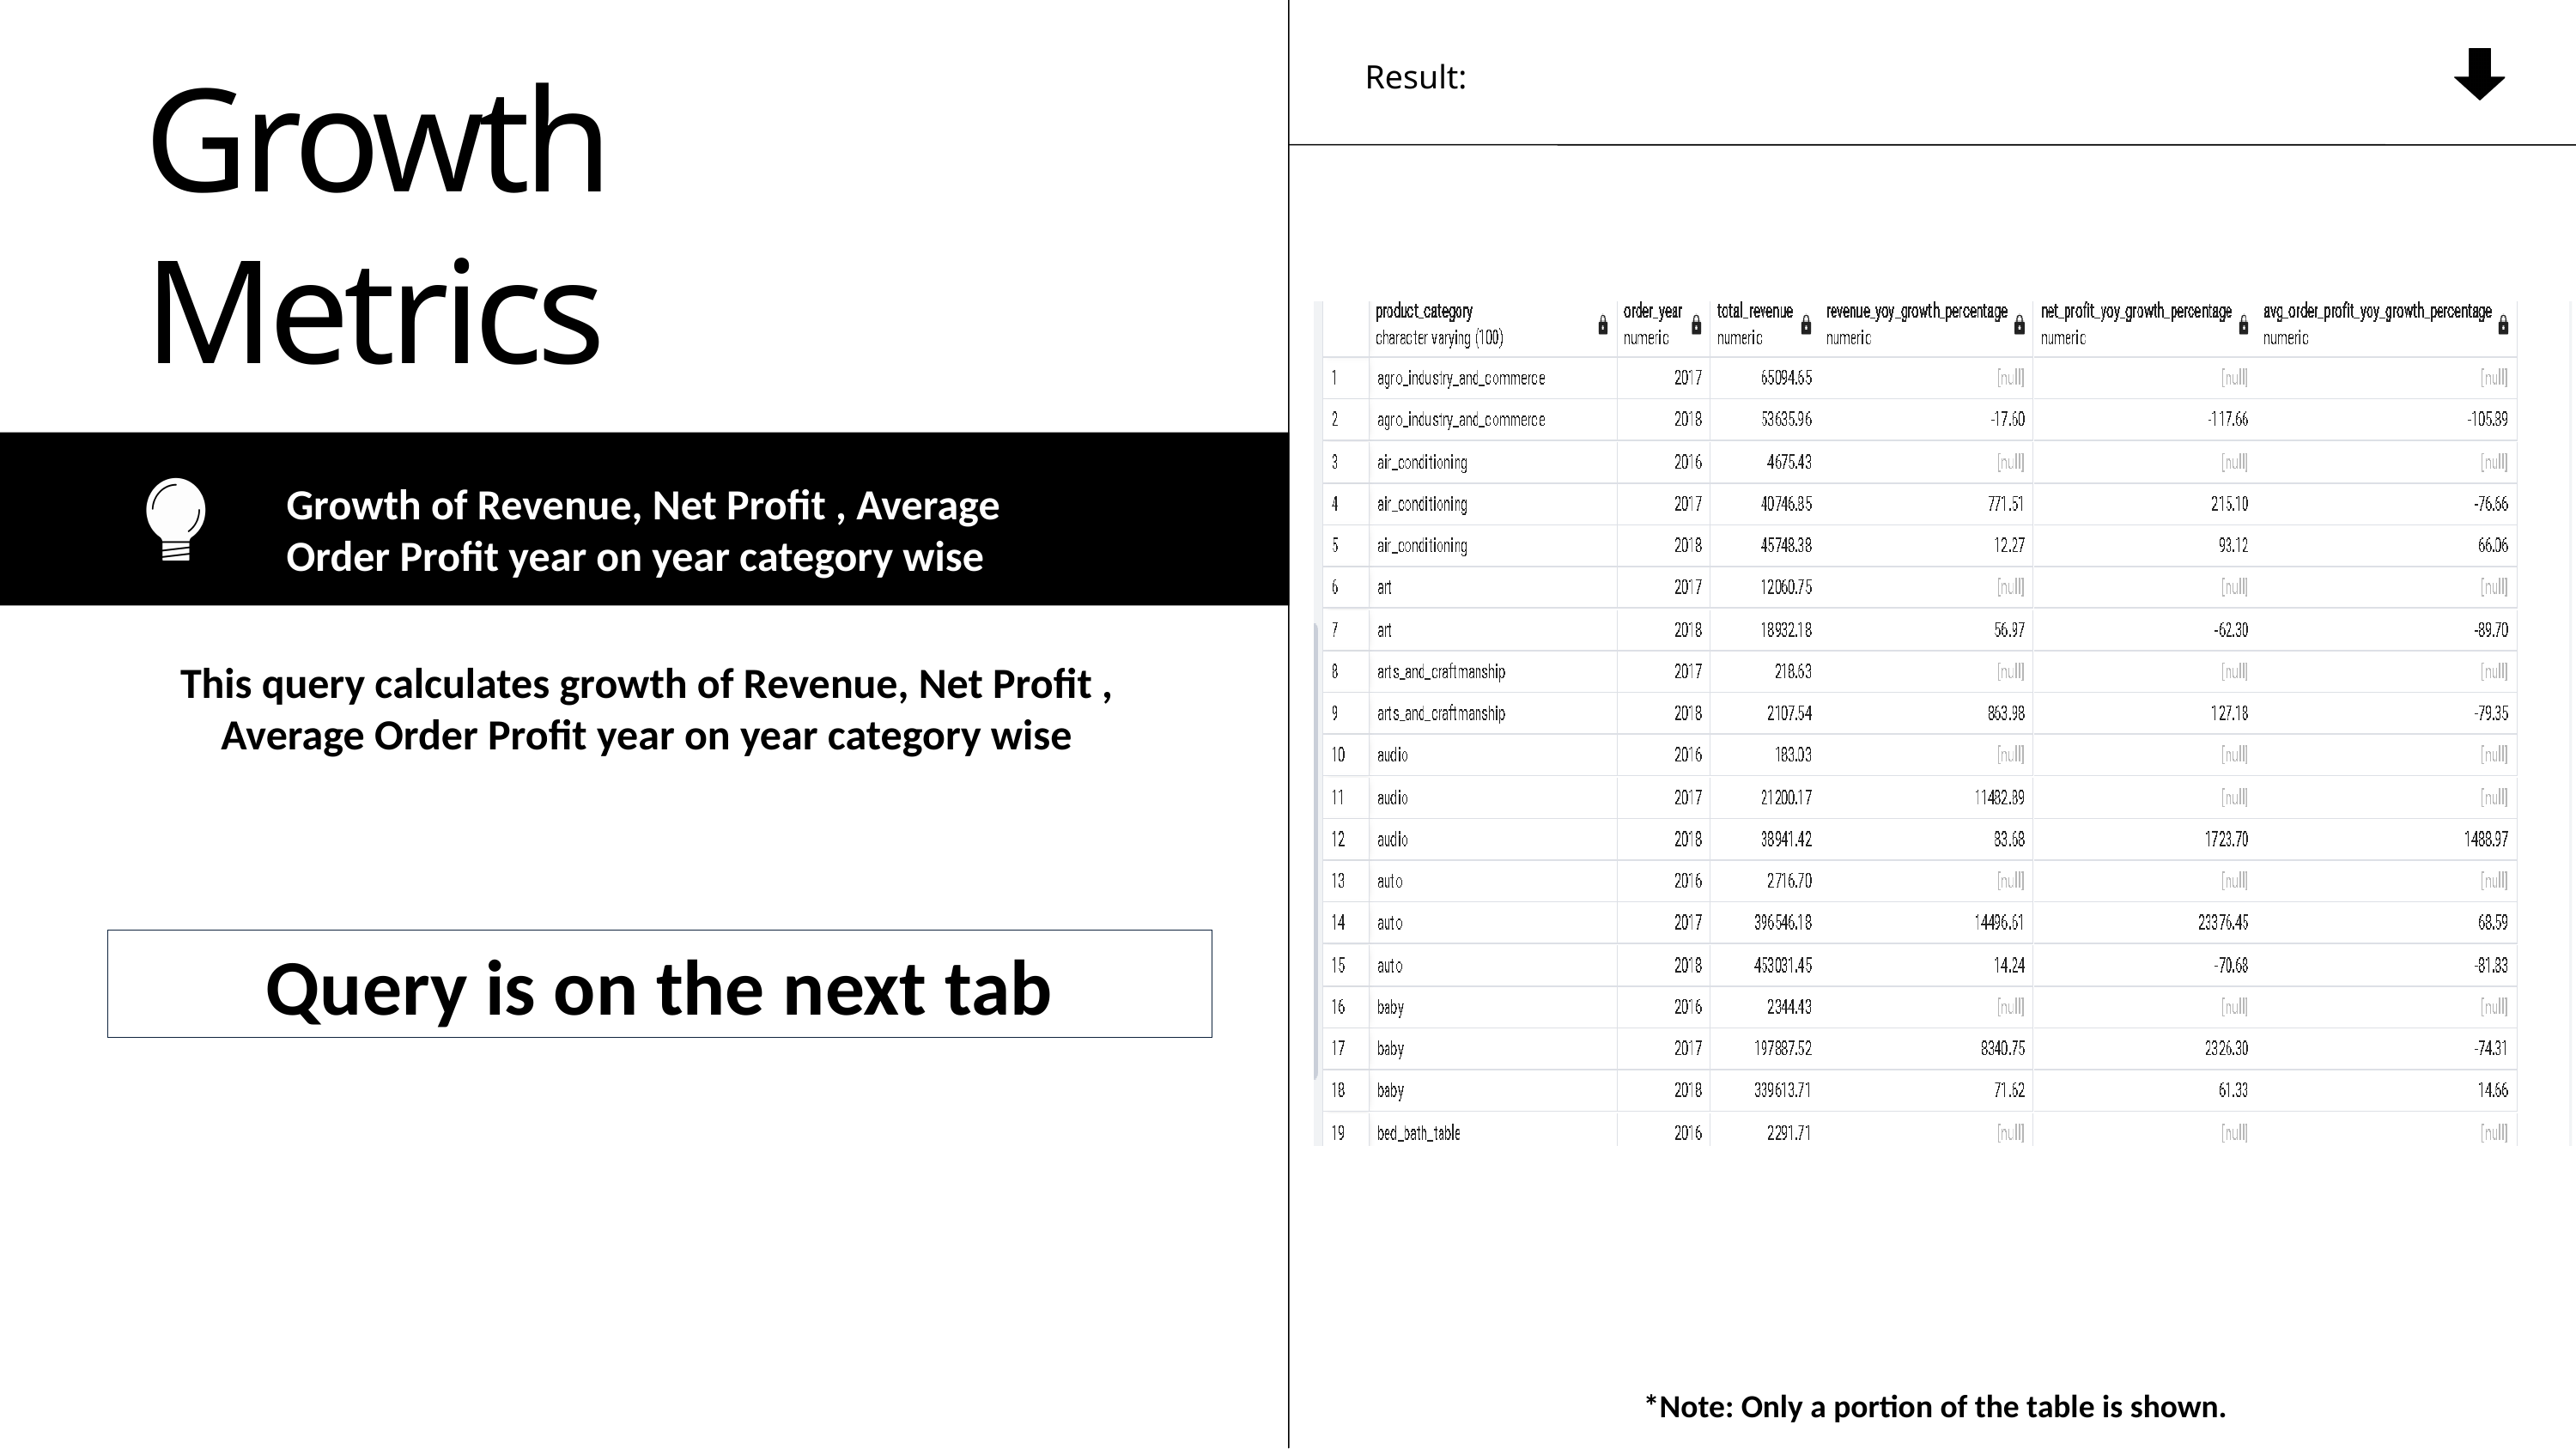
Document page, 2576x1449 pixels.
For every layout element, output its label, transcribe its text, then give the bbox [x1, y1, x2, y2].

picture [1313, 300, 2573, 1146]
text_box *Note: Only a portion of the table is shown. [1455, 1379, 2415, 1430]
text_box This query calculates growth of Revenue, Net Profit , Average Order Profit year on year category wise [112, 649, 1182, 765]
text_box Growth Metrics [144, 48, 1150, 393]
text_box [0, 432, 1290, 606]
text_box Query is on the next tab [107, 930, 1212, 1038]
text_box Result: [1364, 50, 1807, 95]
text_box [2454, 48, 2506, 100]
